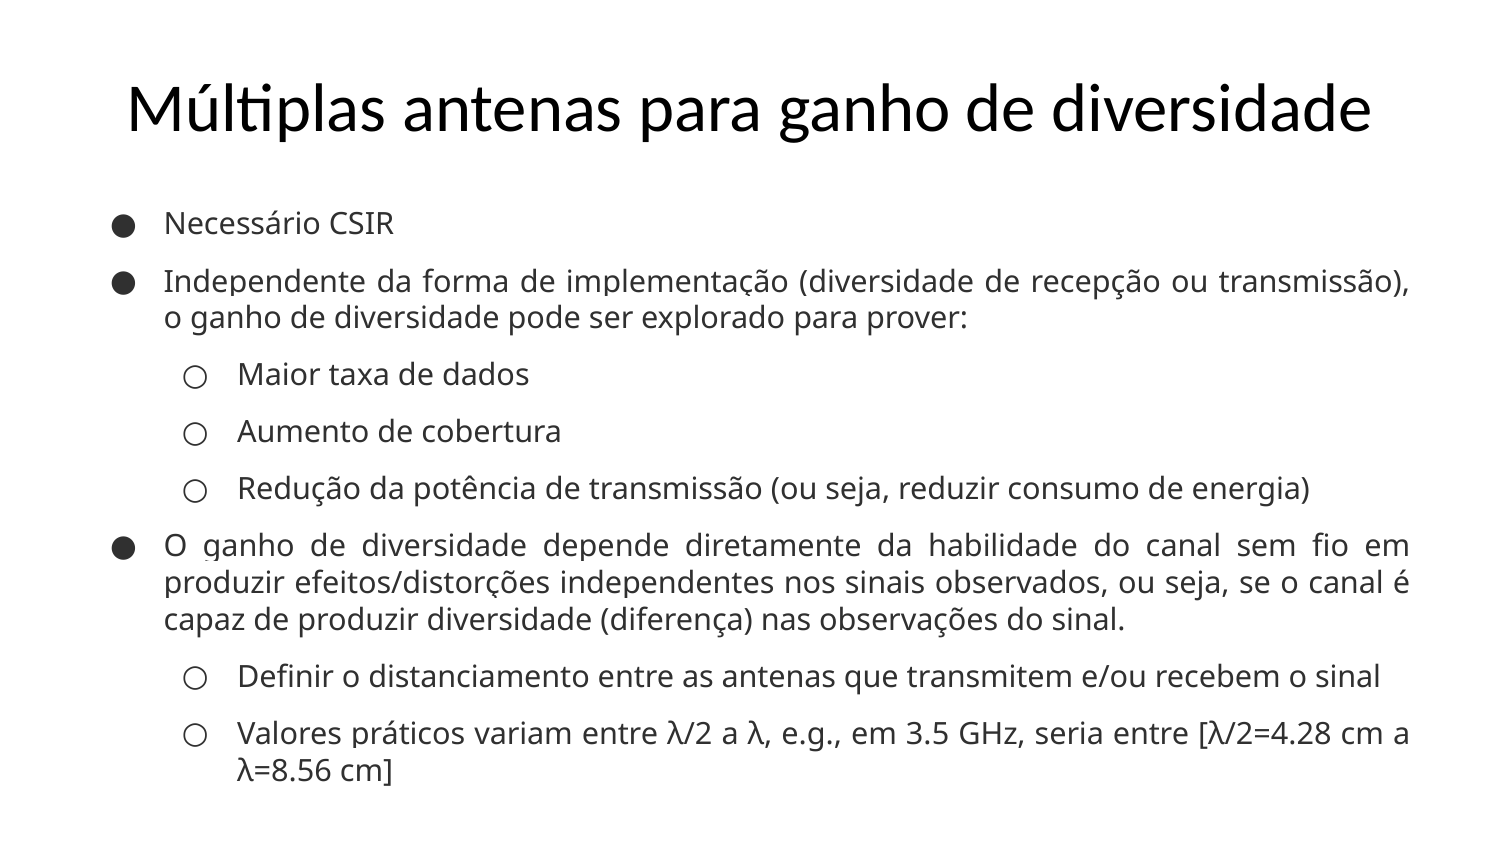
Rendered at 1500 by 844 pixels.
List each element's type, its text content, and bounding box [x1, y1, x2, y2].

title Múltiplas antenas para ganho de diversidade [75, 33, 1425, 175]
list Necessário CSIR Independente da forma de implementação (diversidade de recepção ou transmissão), o ganho de diversidade pode ser explorado para prover: Maior taxa de dados Aumento de cobertura Redução da potência de transmissão (ou seja, reduzir consumo de energia) O ganho de diversidade depende diretamente da habilidade do canal sem fio em produzir efeitos/distorções independentes nos sinais observados, ou seja, se o canal é capaz de produzir diversidade (diferença) nas observações do sinal. Definir o distanciamento entre as antenas que transmitem e/ou recebem o sinal Valores práticos variam entre λ/2 a λ, e.g., em 3.5 GHz, seria entre [λ/2=4.28 cm a λ=8.56 cm] [75, 196, 1425, 824]
